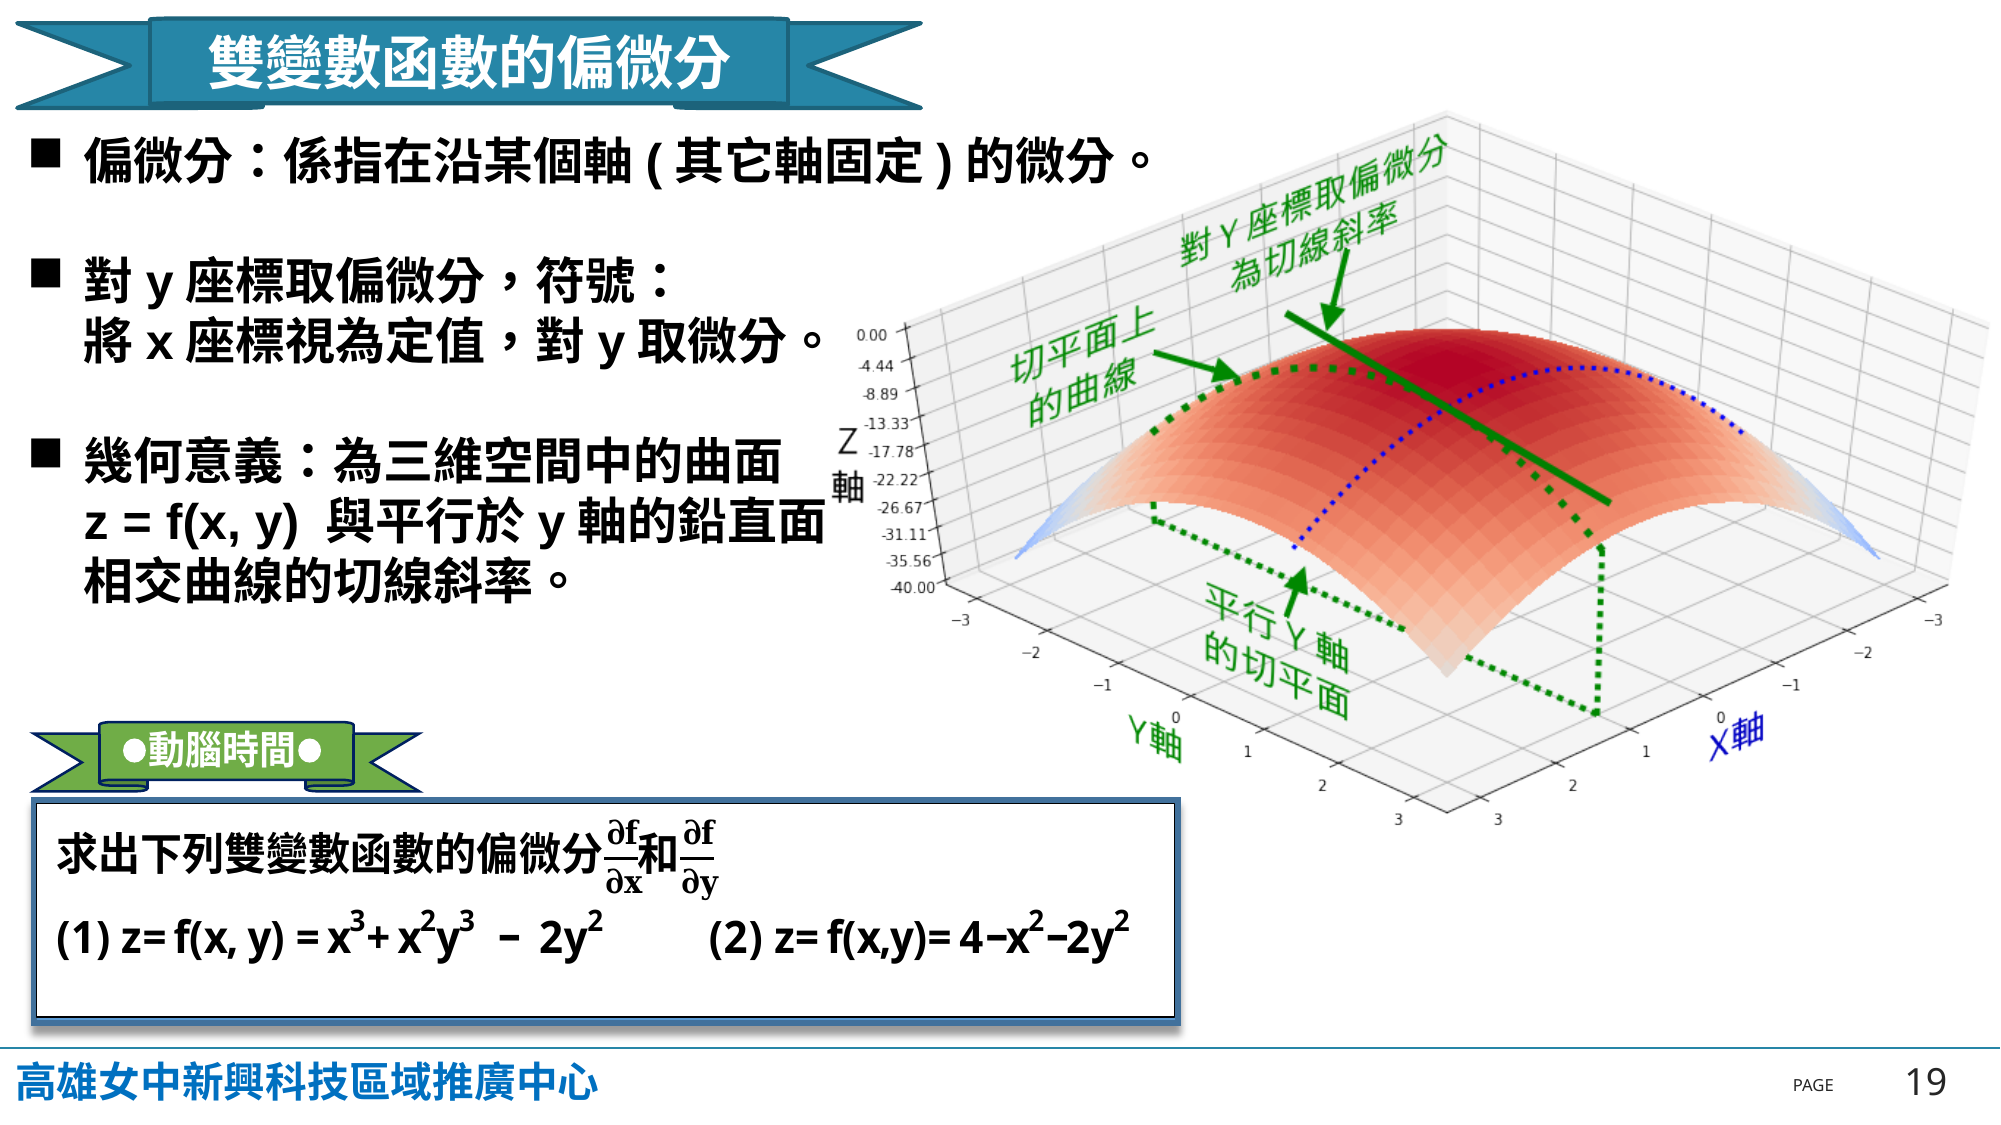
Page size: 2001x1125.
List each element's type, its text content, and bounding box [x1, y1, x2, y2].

text_box 高雄女中新興科技區域推廣中心 [0, 1057, 636, 1114]
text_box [16, 18, 922, 109]
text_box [17, 704, 1270, 1047]
picture [828, 93, 2000, 846]
